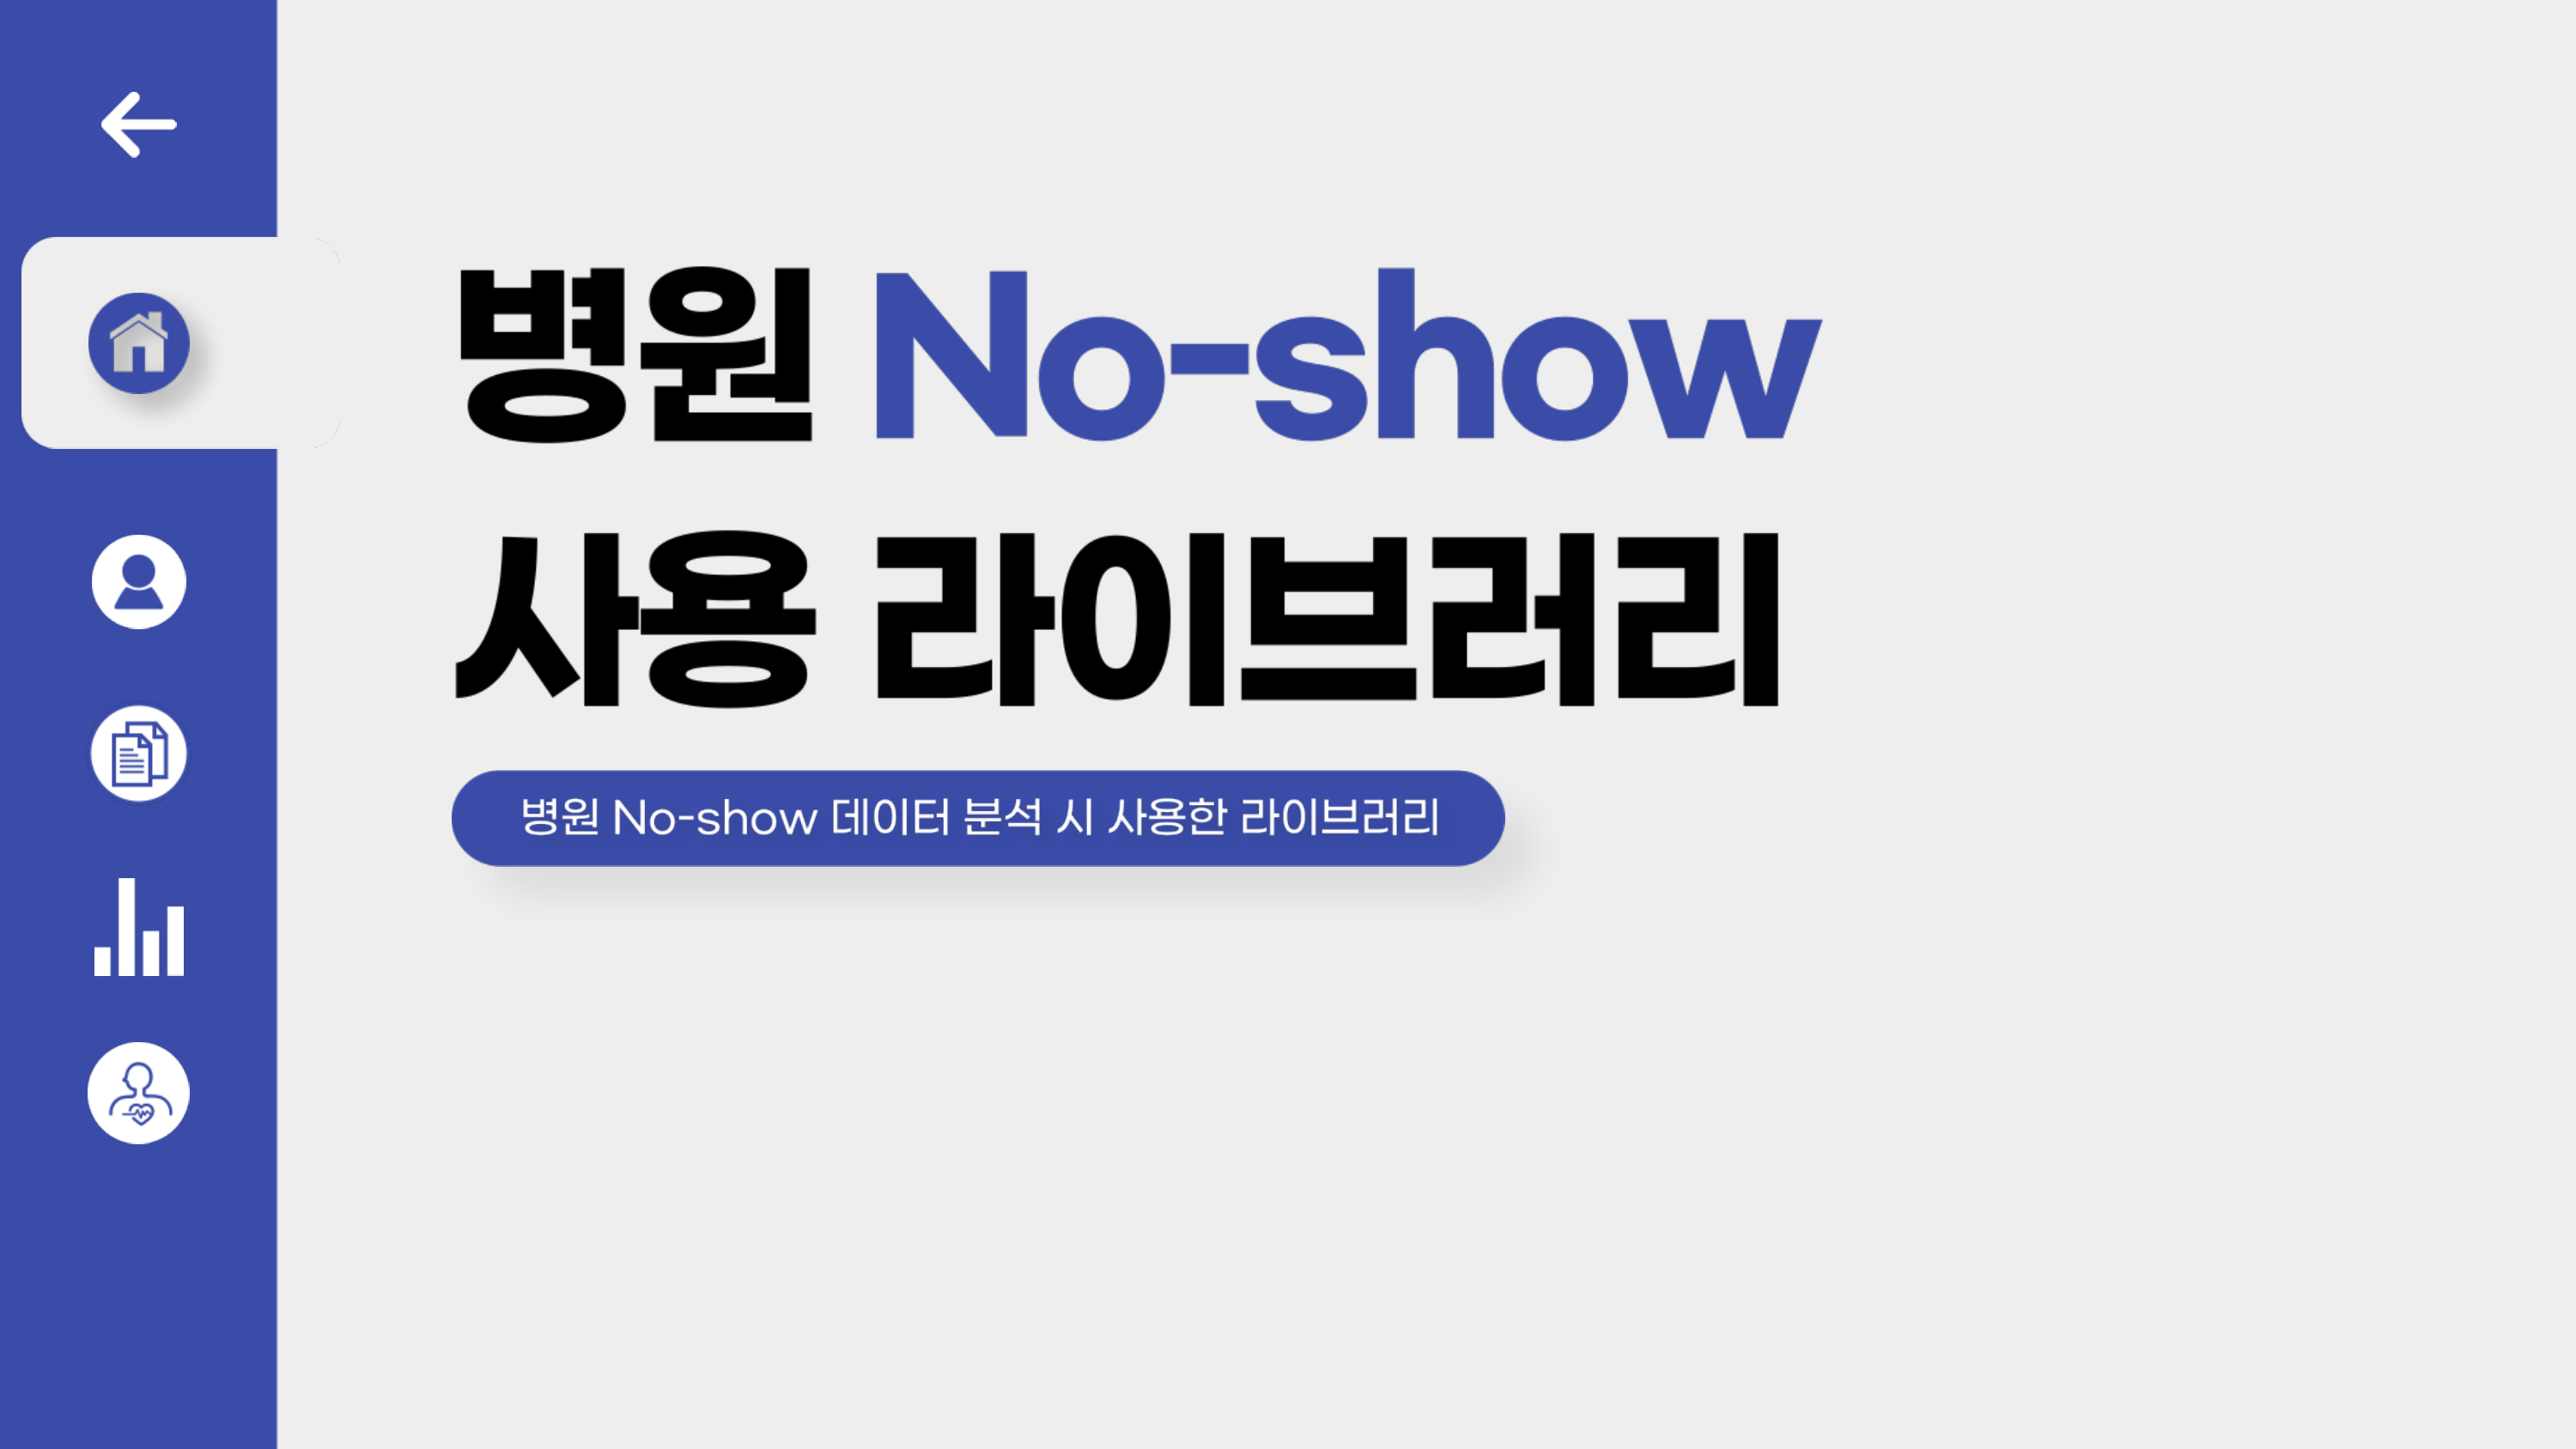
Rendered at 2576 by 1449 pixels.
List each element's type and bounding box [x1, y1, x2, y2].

text_box [88, 292, 190, 394]
text_box [94, 878, 184, 976]
text_box [21, 237, 341, 449]
text_box [92, 535, 186, 629]
text_box [88, 1042, 191, 1144]
text_box [0, 0, 279, 1449]
picture [279, 189, 2063, 952]
text_box [68, 682, 210, 825]
text_box [100, 92, 177, 158]
